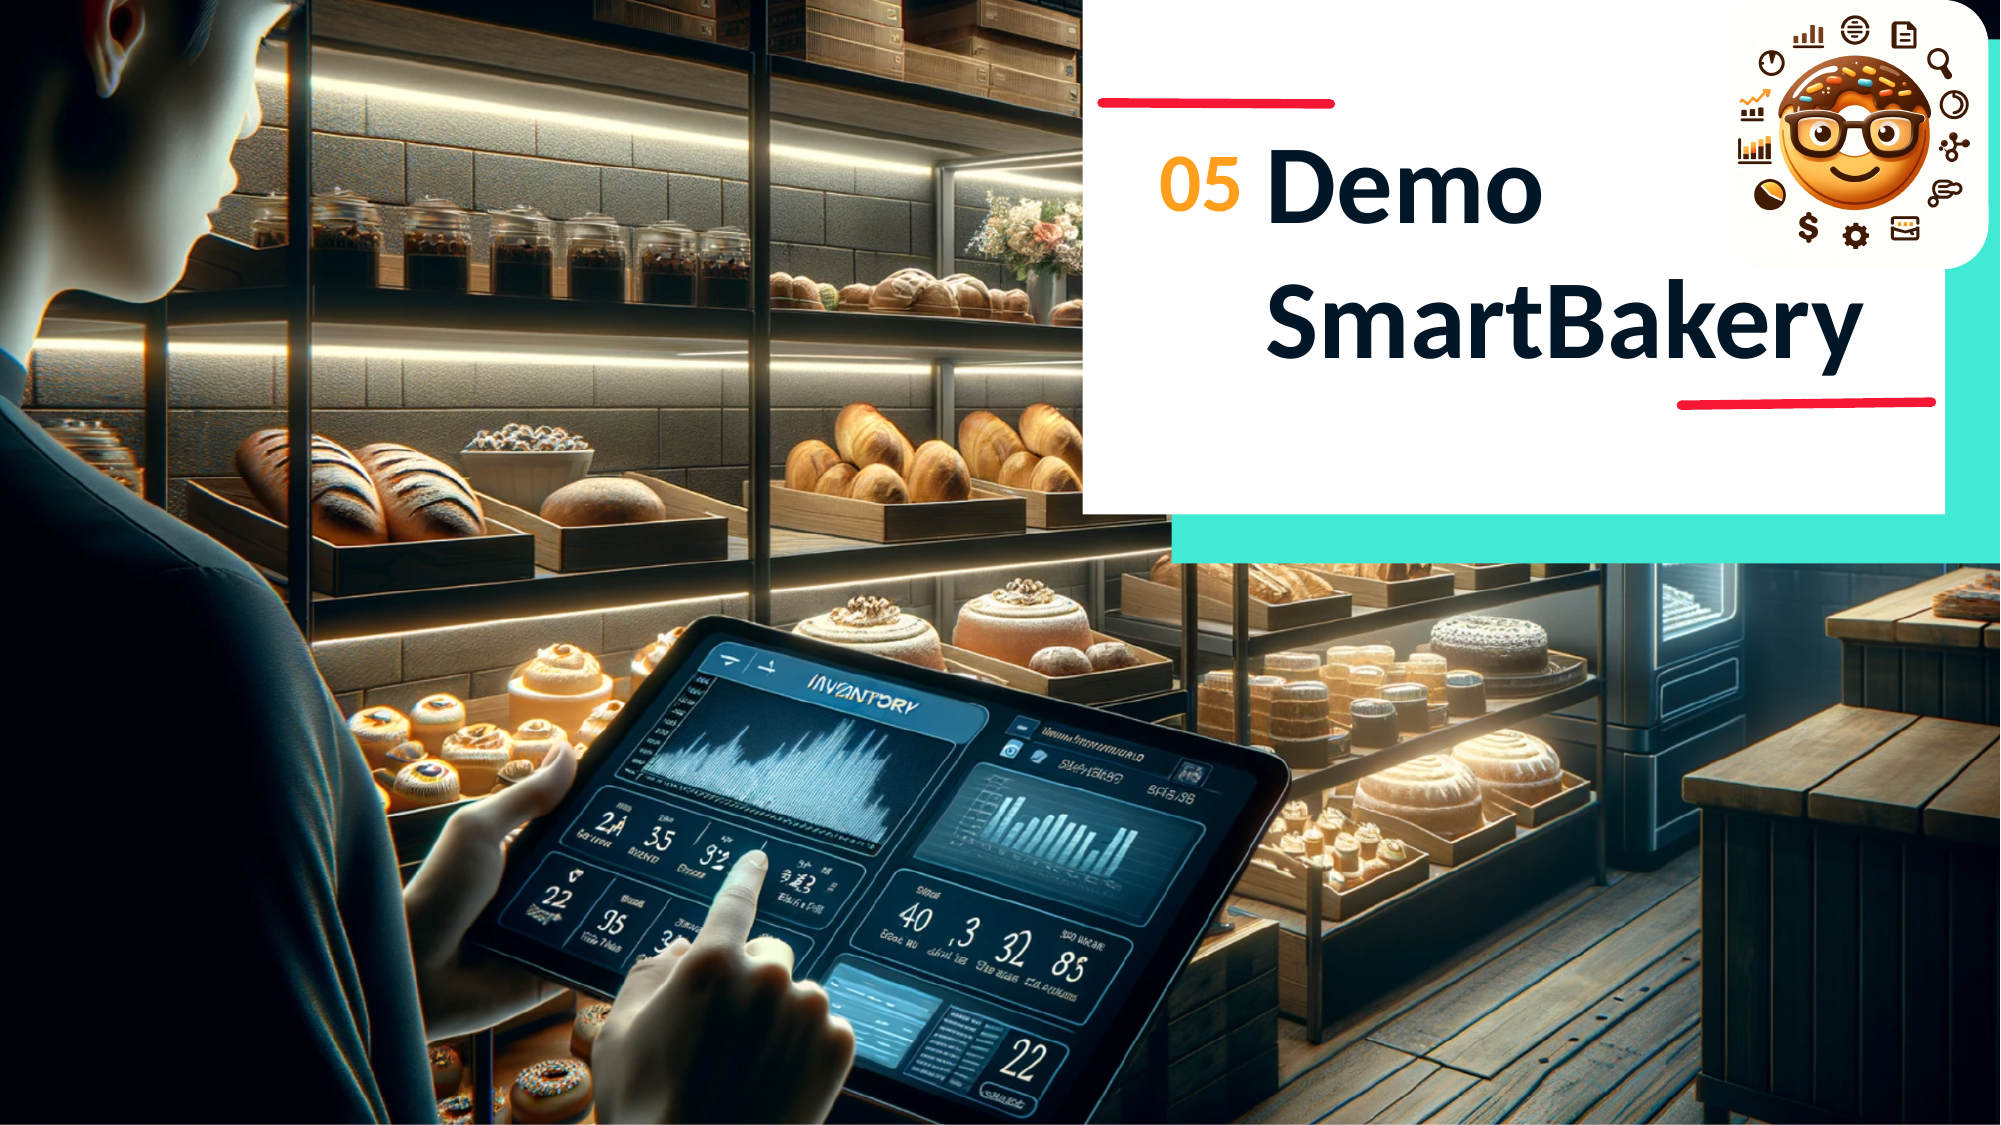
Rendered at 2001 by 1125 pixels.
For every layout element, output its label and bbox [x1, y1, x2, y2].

picture [1719, 0, 1989, 270]
picture [0, 0, 2000, 1125]
text_box [1680, 401, 1932, 406]
text_box [1082, 0, 2000, 564]
